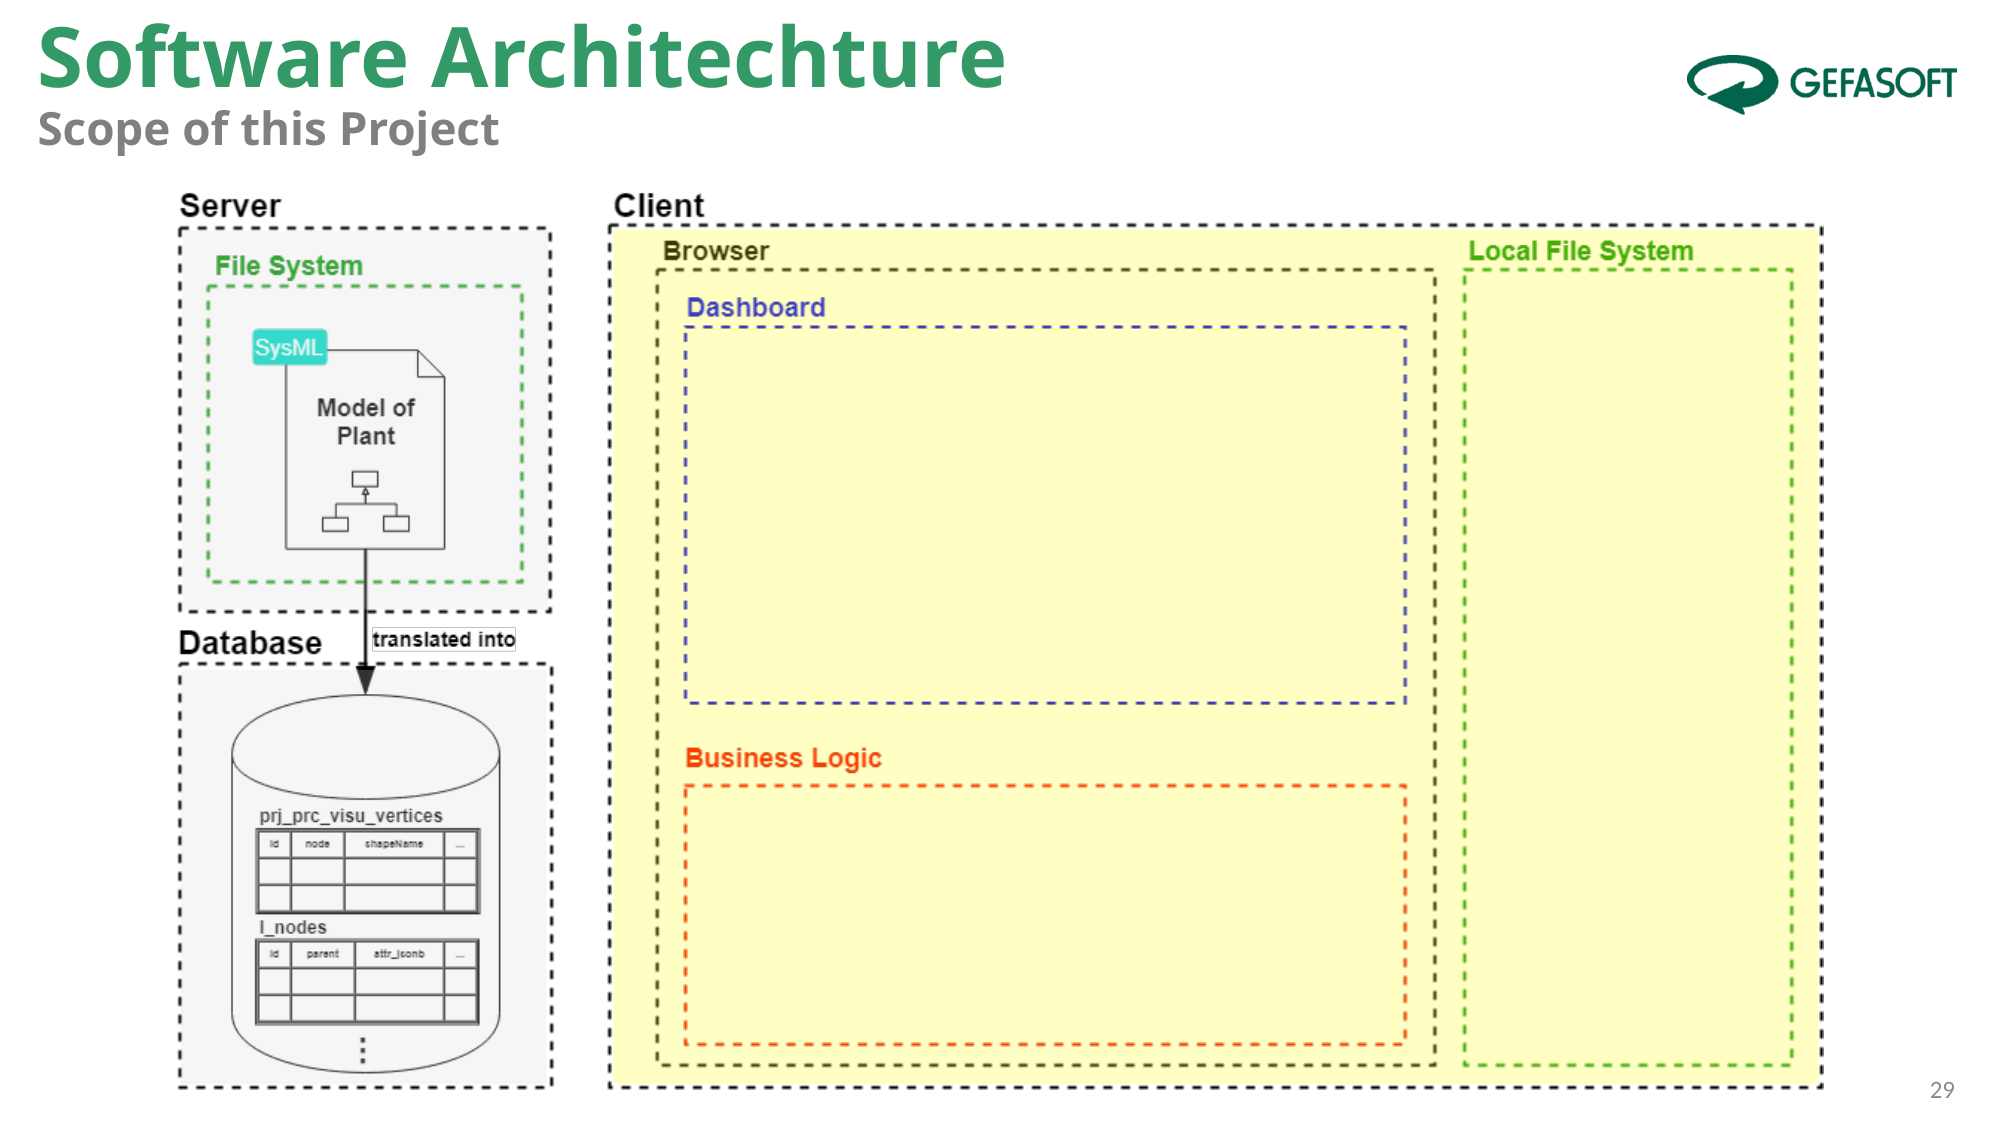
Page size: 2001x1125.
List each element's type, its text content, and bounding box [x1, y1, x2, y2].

picture [175, 183, 1824, 1094]
picture [1687, 55, 1957, 115]
slide_number 29 [1520, 1058, 1971, 1119]
title Software Architechture Scope of this Project [22, 3, 1978, 168]
